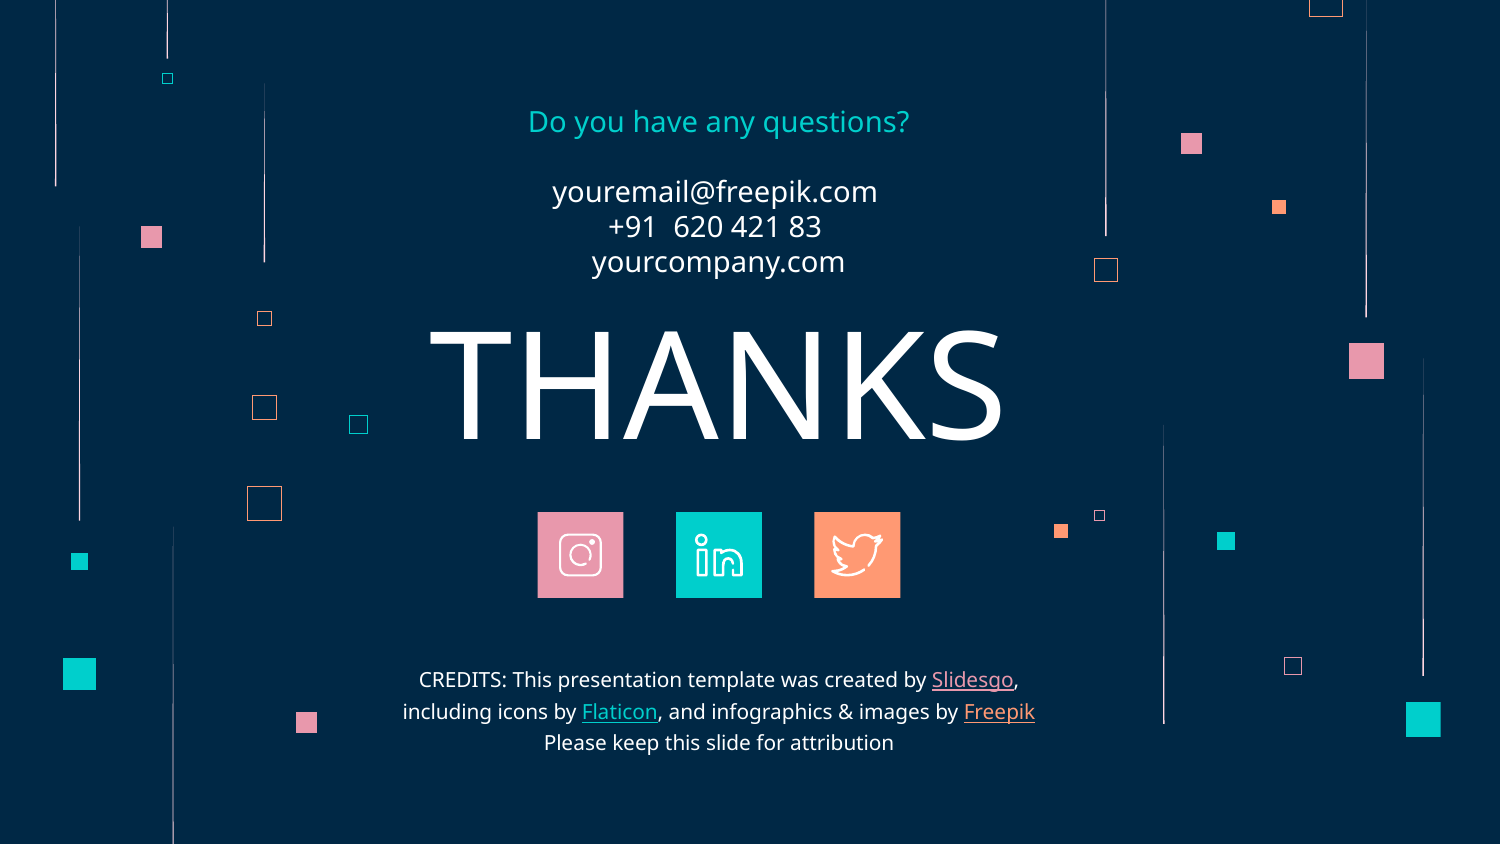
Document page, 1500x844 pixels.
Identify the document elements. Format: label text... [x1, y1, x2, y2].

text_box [694, 533, 744, 577]
text_box [814, 512, 901, 598]
text_box [537, 512, 624, 598]
subtitle Do you have any questions? youremail@freepik.com +91 620 421 83 yourcompany.com [476, 88, 962, 311]
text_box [1311, 0, 1341, 15]
text_box [676, 512, 762, 598]
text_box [558, 533, 603, 577]
text_box [831, 533, 883, 577]
title THANKS [405, 300, 1033, 485]
text_box Please keep this slide for attribution [527, 710, 911, 761]
